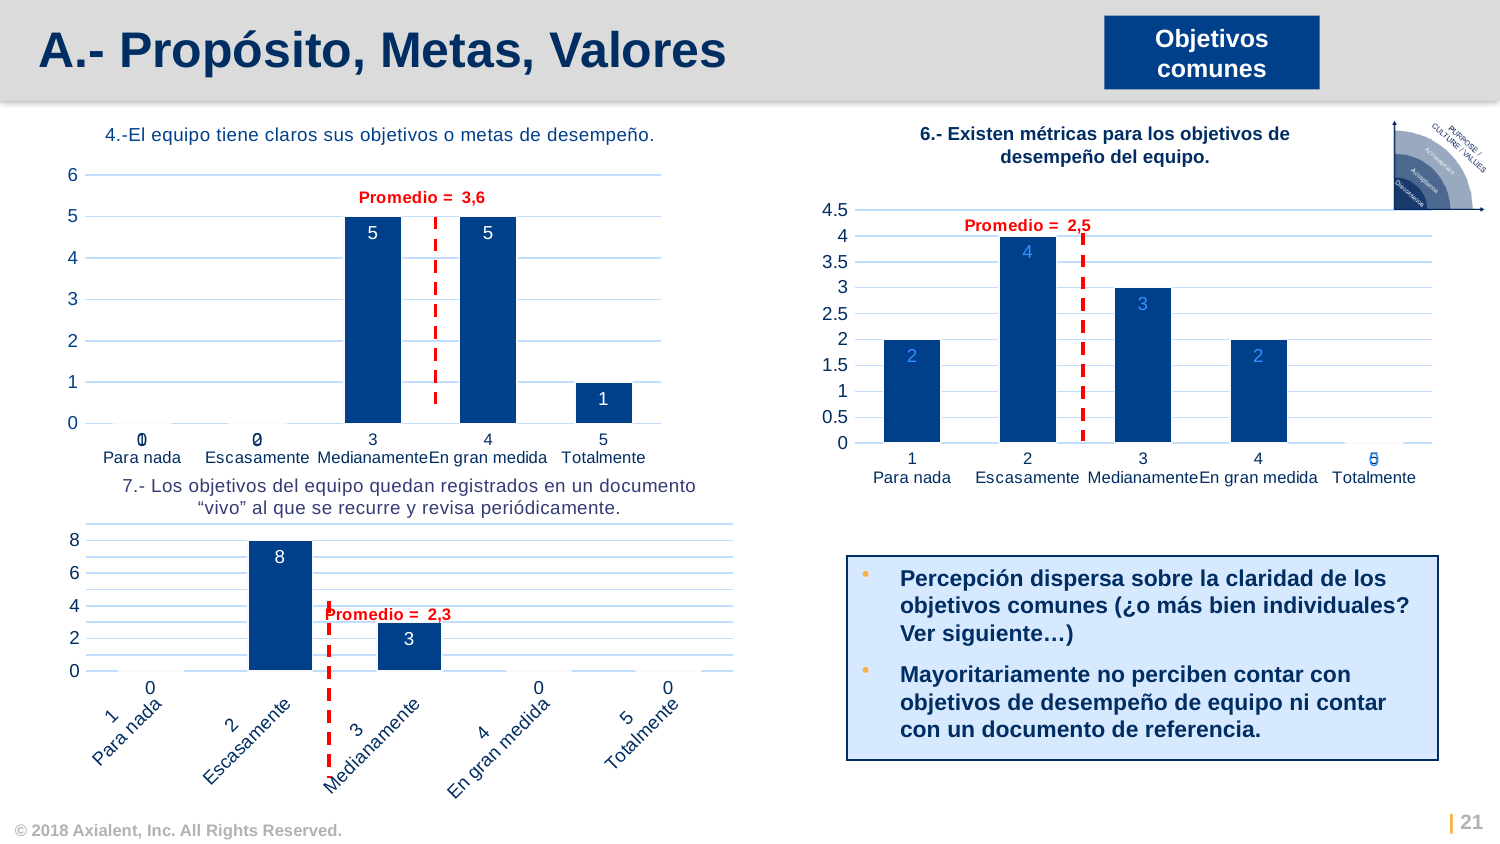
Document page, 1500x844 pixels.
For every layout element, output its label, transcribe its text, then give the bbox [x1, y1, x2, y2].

list Percepción dispersa sobre la claridad de los objetivos comunes (¿o más bien individuales? Ver siguiente…) Mayoritariamente no perciben contar con objetivos de desempeño de equipo ni contar con un documento de referencia. [846, 555, 1439, 761]
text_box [809, 114, 1445, 493]
text_box [0, 0, 1500, 101]
picture [1387, 108, 1500, 215]
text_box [55, 465, 748, 811]
slide_number | 21 [1338, 800, 1499, 840]
text_box Objetivos comunes [1104, 15, 1320, 90]
title A.- Propósito, Metas, Valores [23, 9, 1093, 82]
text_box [55, 114, 674, 474]
